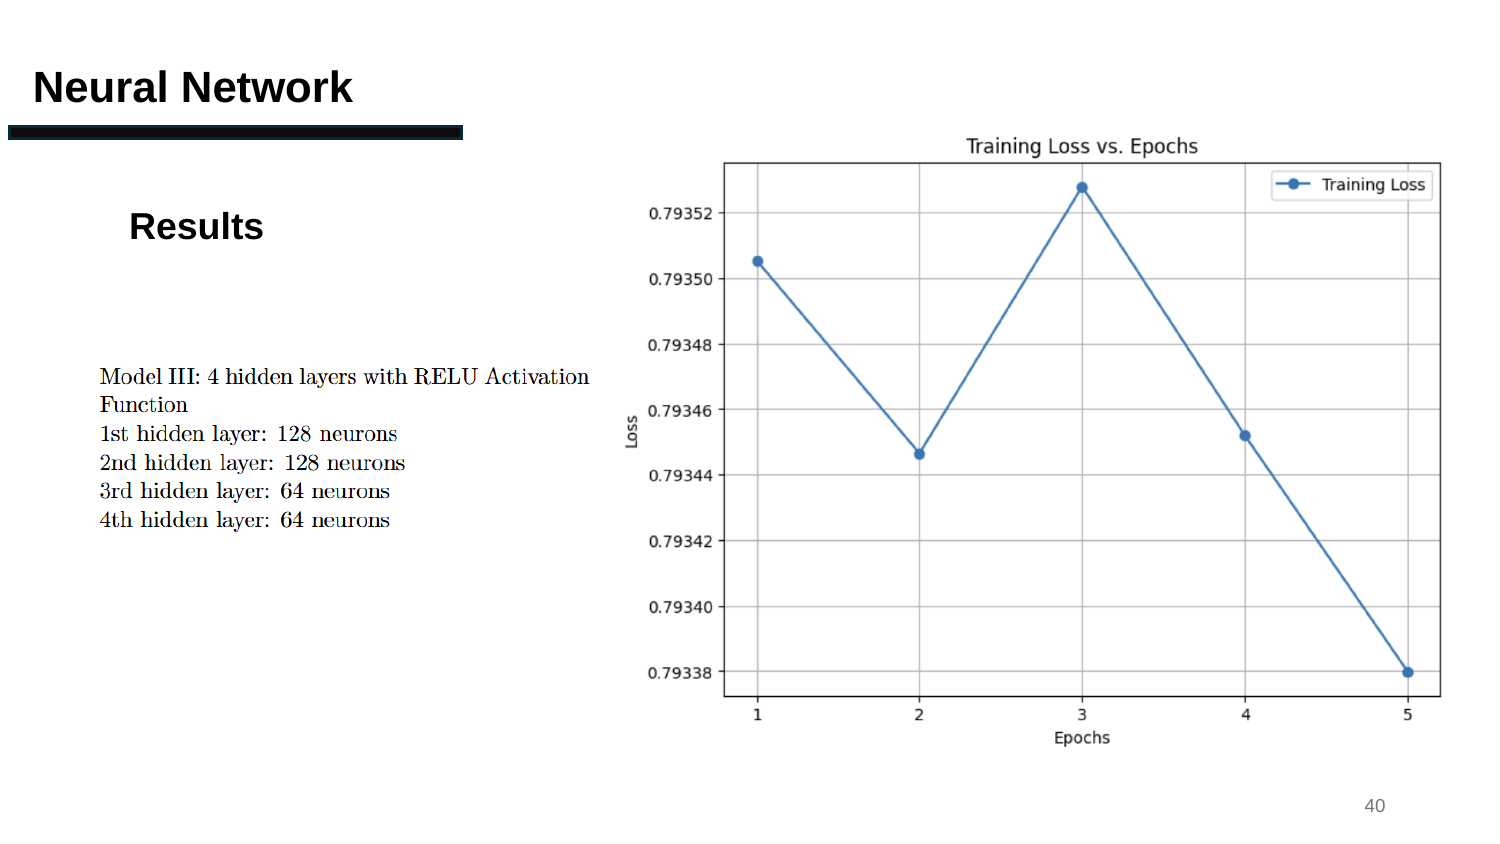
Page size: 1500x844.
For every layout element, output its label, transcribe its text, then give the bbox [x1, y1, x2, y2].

picture [617, 125, 1461, 764]
text_box Results [117, 196, 474, 253]
slide_number 40 [1059, 782, 1397, 827]
picture [65, 342, 596, 548]
text_box Neural Network [21, 52, 474, 117]
text_box [9, 126, 462, 139]
